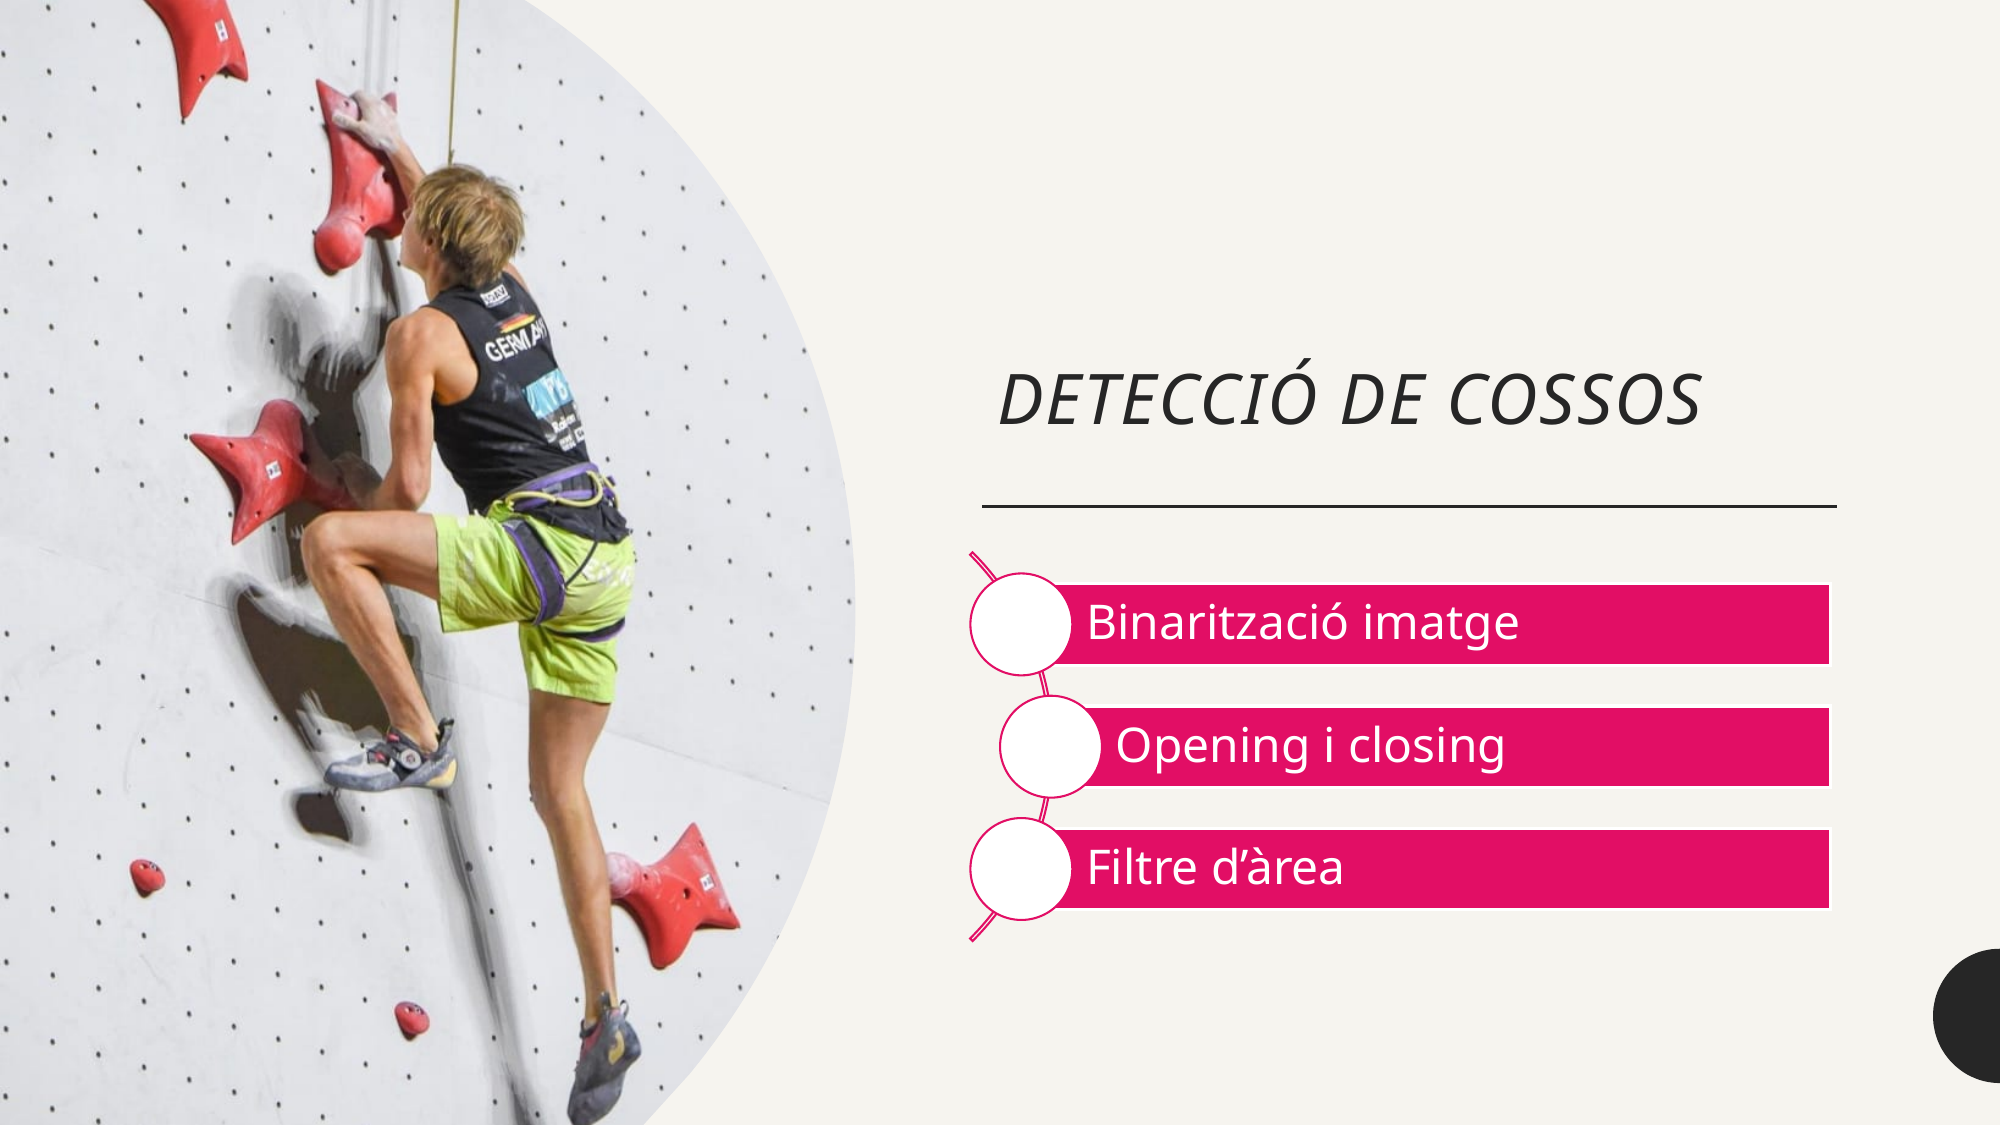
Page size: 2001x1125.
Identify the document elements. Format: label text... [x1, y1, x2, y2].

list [964, 542, 1836, 951]
text_box [1933, 948, 2000, 1084]
picture [0, 0, 856, 1125]
title DETECCIÓ DE COSSOS [982, 345, 1854, 447]
text_box [856, 0, 2000, 1125]
